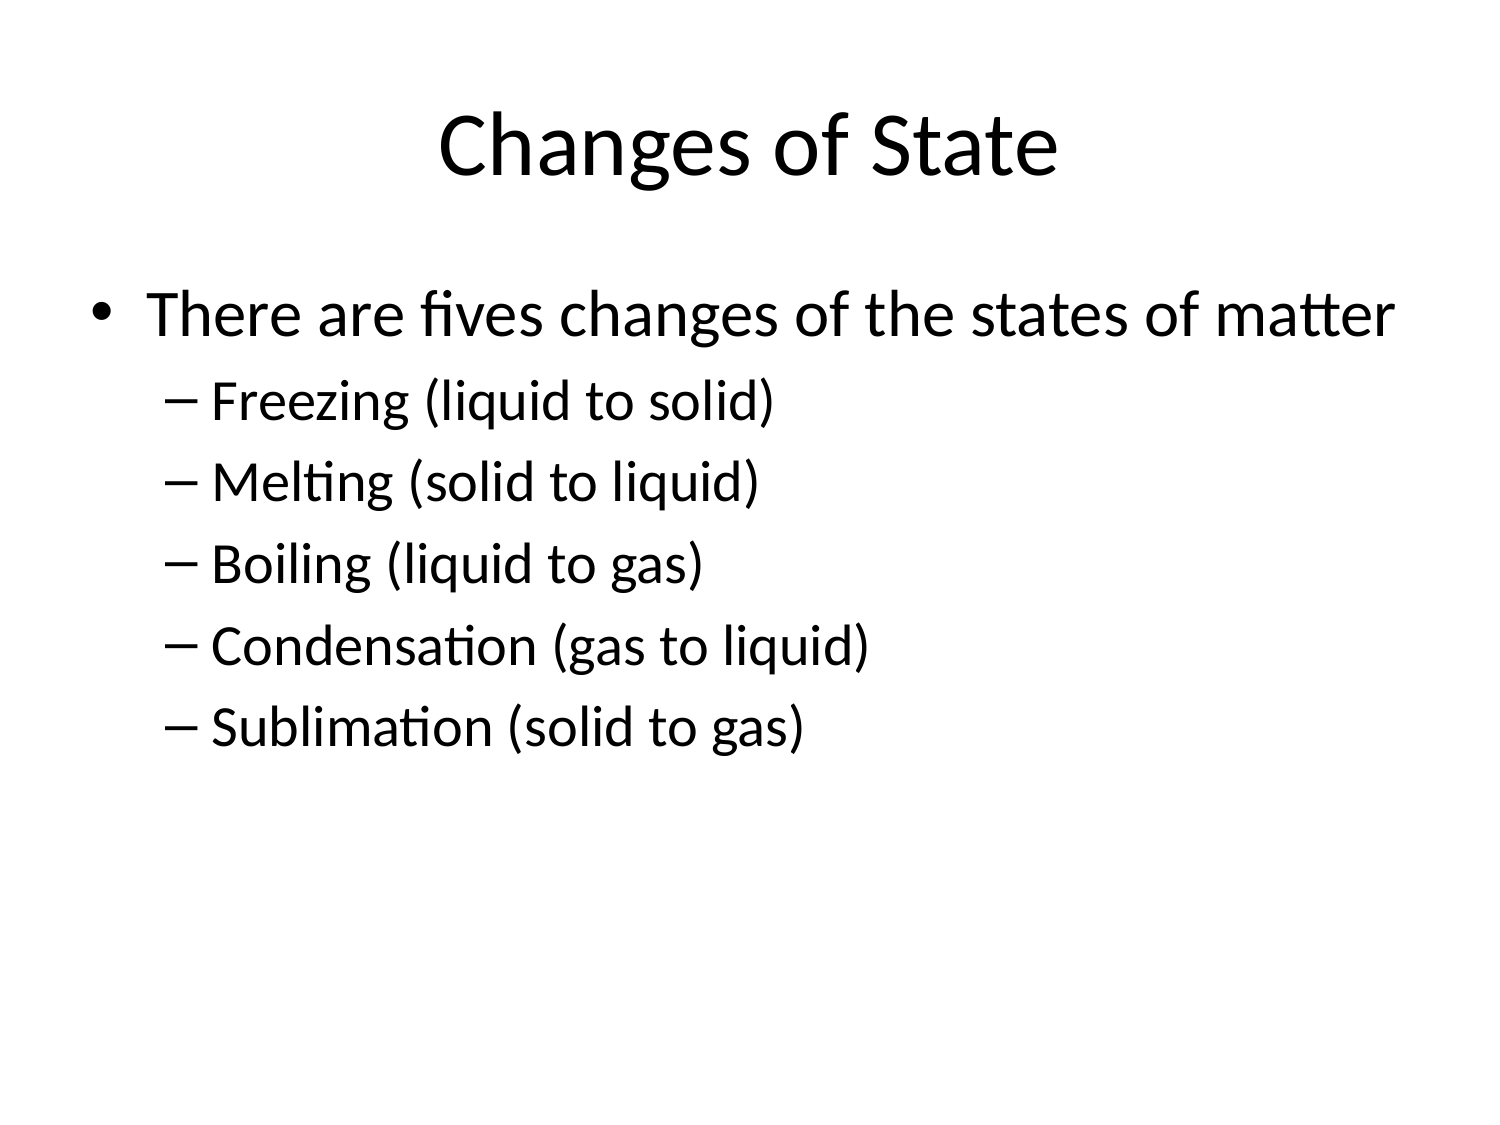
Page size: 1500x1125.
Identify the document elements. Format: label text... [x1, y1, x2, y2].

title Changes of State [75, 45, 1425, 233]
list There are fives changes of the states of matter Freezing (liquid to solid) Melting (solid to liquid) Boiling (liquid to gas) Condensation (gas to liquid) Sublimation (solid to gas) [75, 262, 1425, 1005]
